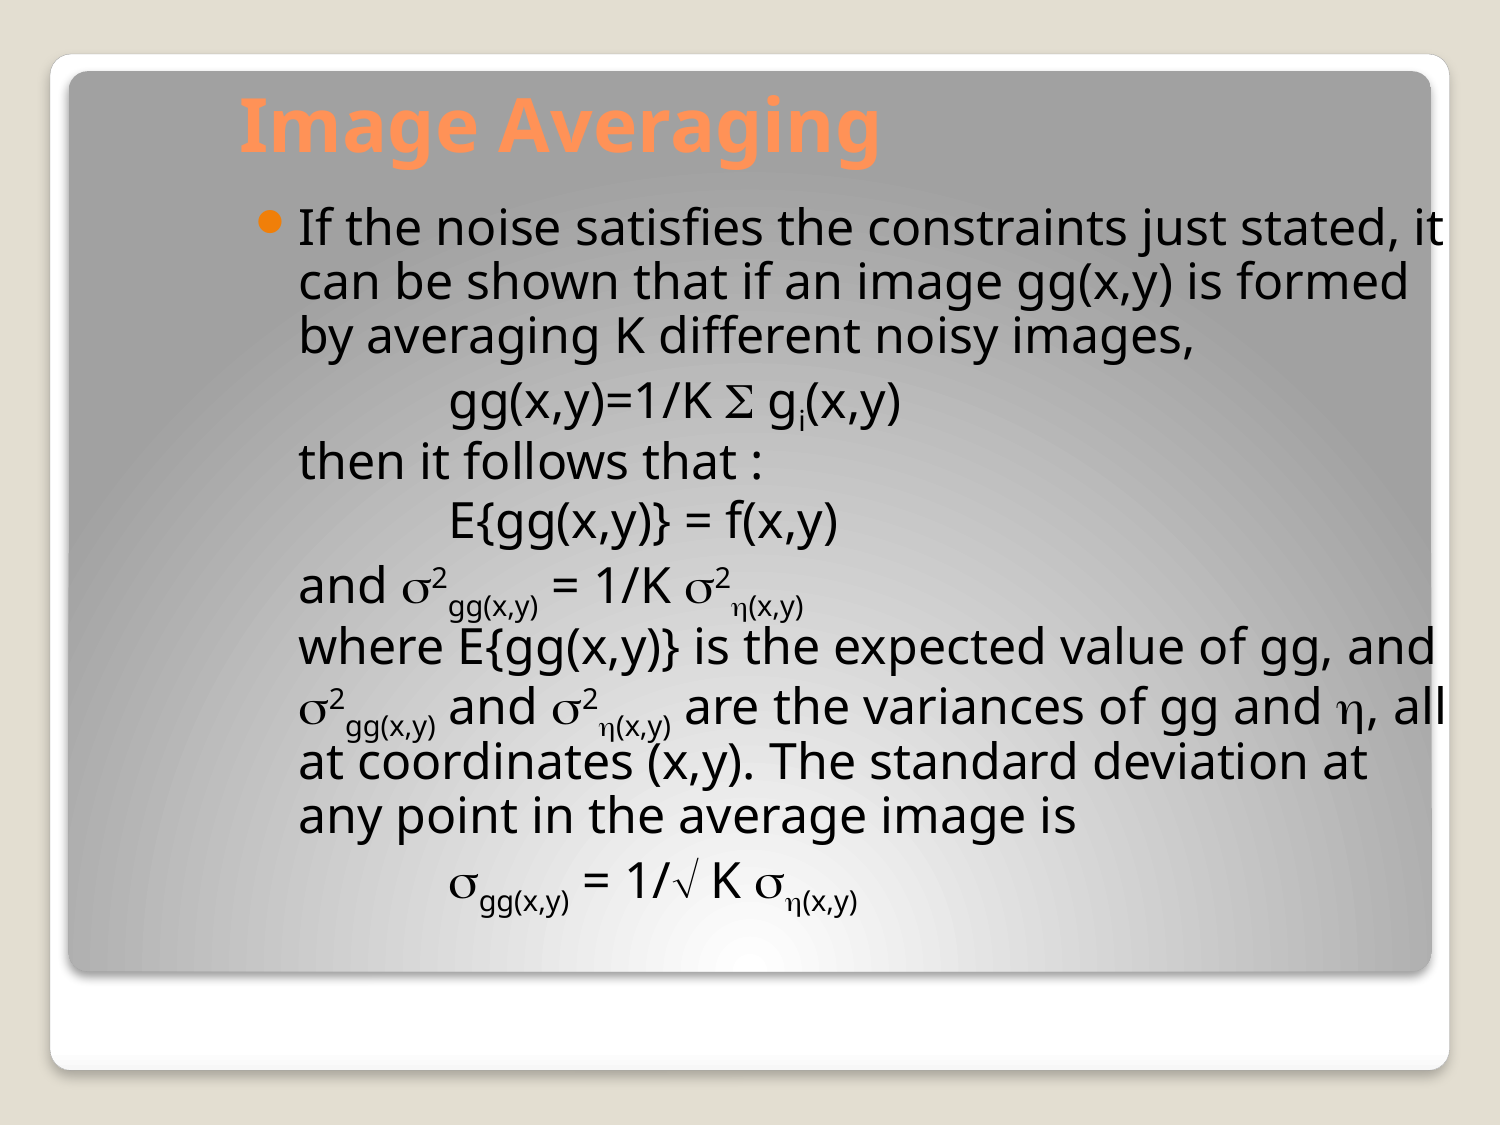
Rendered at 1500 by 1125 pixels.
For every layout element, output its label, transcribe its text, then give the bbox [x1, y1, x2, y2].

list If the noise satisfies the constraints just stated, it can be shown that if an image gg(x,y) is formed by averaging K different noisy images, gg(x,y)=1/K  gi(x,y) then it follows that : E{gg(x,y)} = f(x,y) and 2gg(x,y) = 1/K 2(x,y) where E{gg(x,y)} is the expected value of gg, and 2gg(x,y) and 2(x,y) are the variances of gg and , all at coordinates (x,y). The standard deviation at any point in the average image is gg(x,y) = 1/ K (x,y) [225, 187, 1475, 1043]
title Image Averaging [225, 37, 1463, 175]
